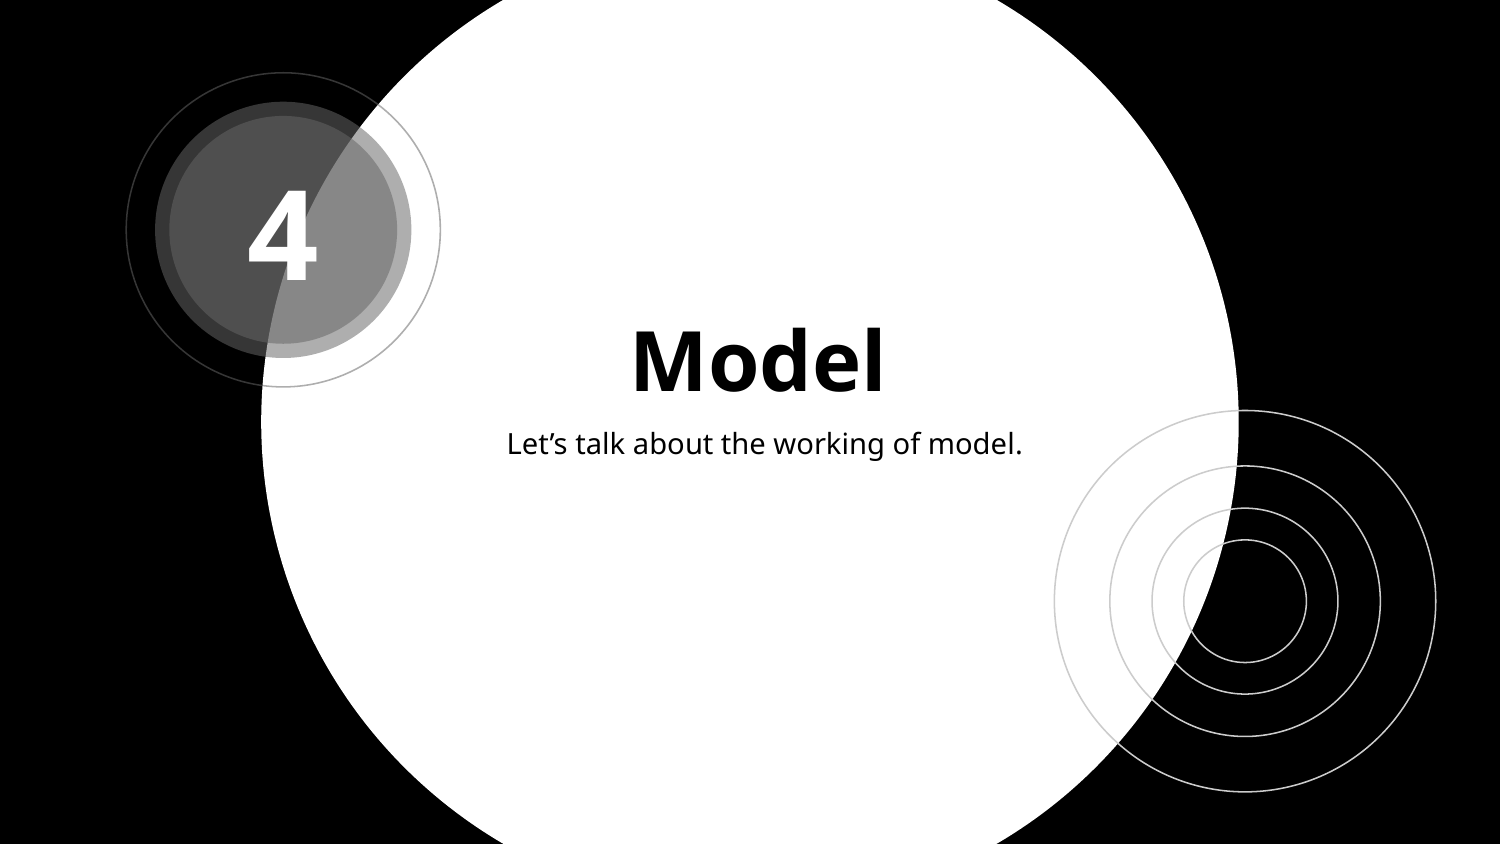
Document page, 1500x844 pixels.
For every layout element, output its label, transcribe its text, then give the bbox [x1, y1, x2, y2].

title Model [391, 266, 1126, 424]
text_box 4 [169, 116, 398, 345]
subtitle Let’s talk about the working of model. [403, 410, 1126, 539]
